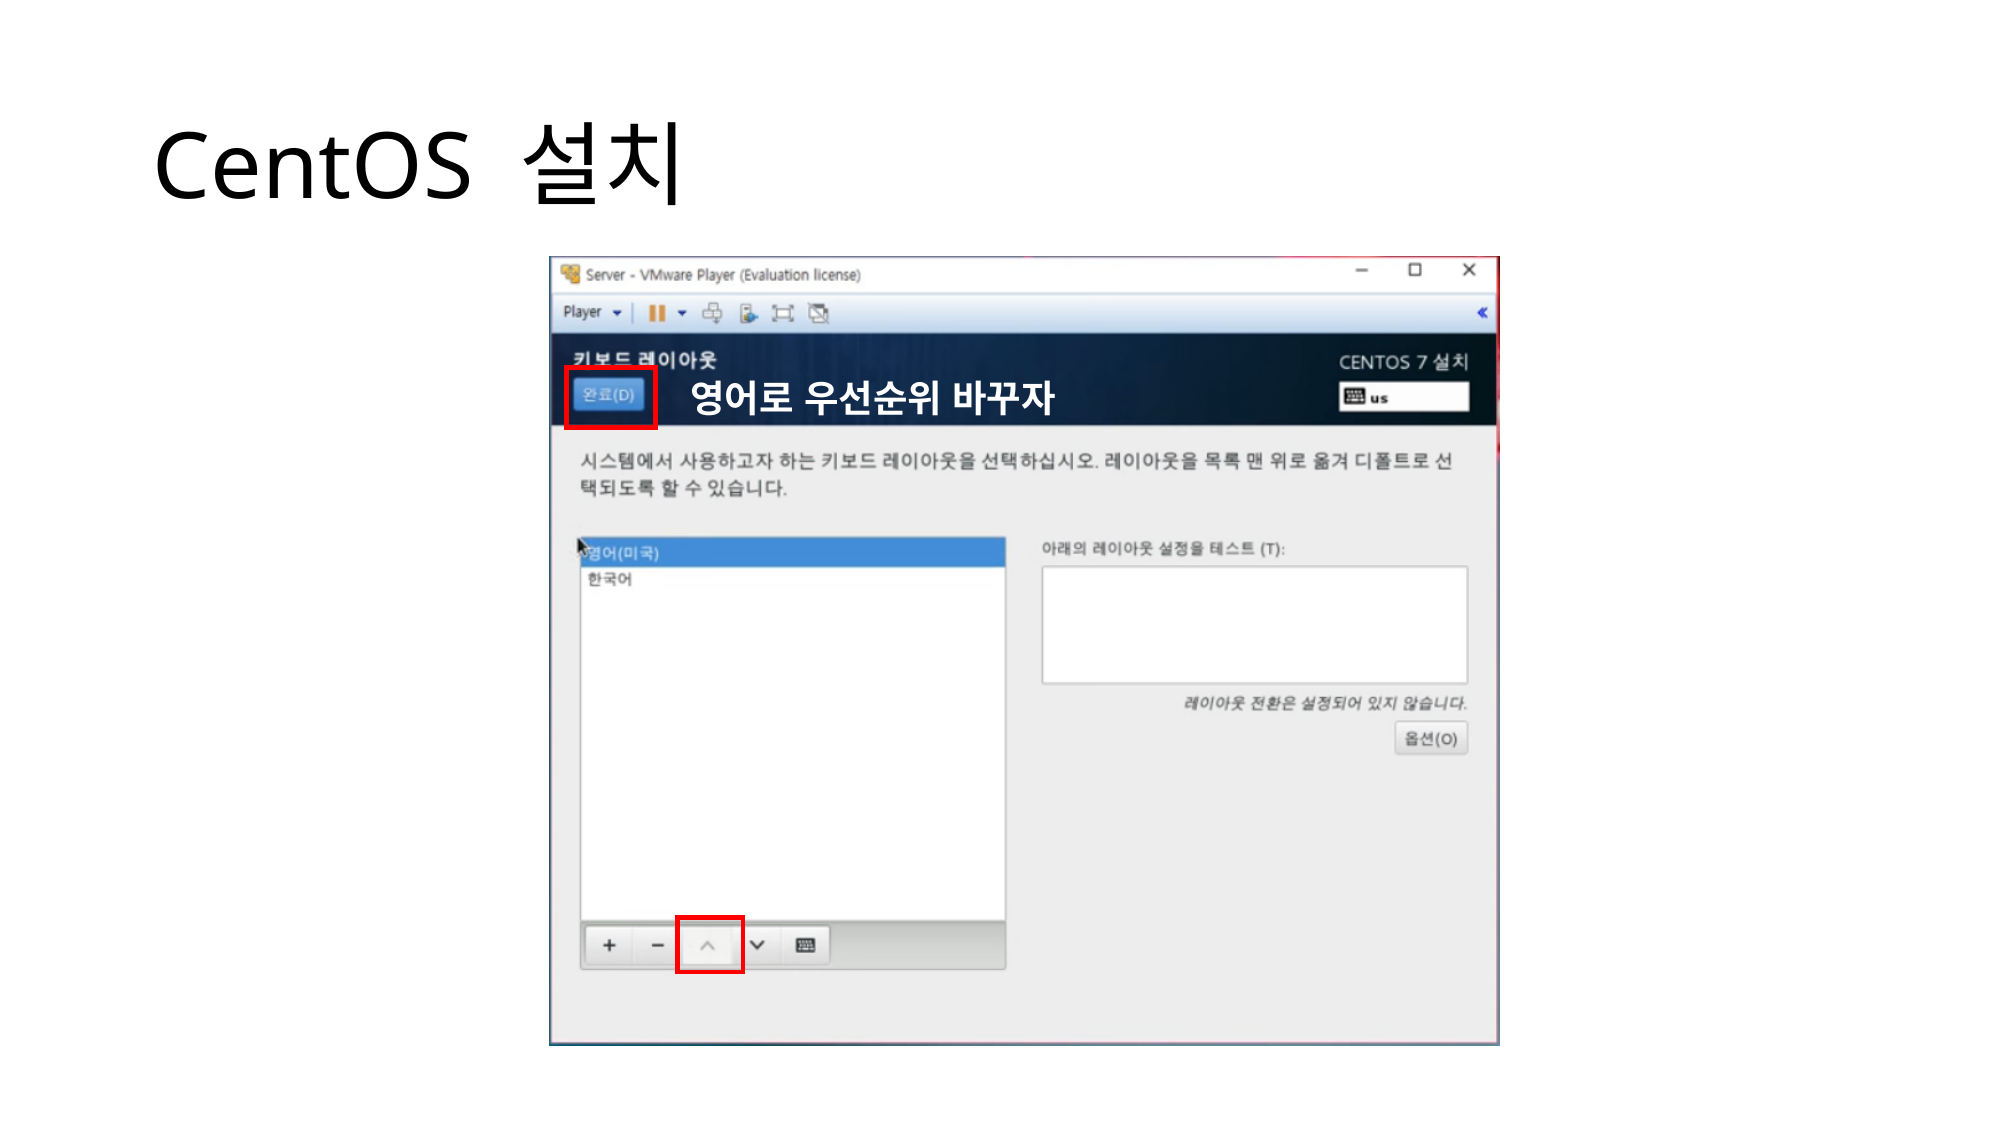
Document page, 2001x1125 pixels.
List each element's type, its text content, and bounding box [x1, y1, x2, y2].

title CentOS 설치 [137, 59, 1863, 278]
picture [549, 256, 1500, 1046]
